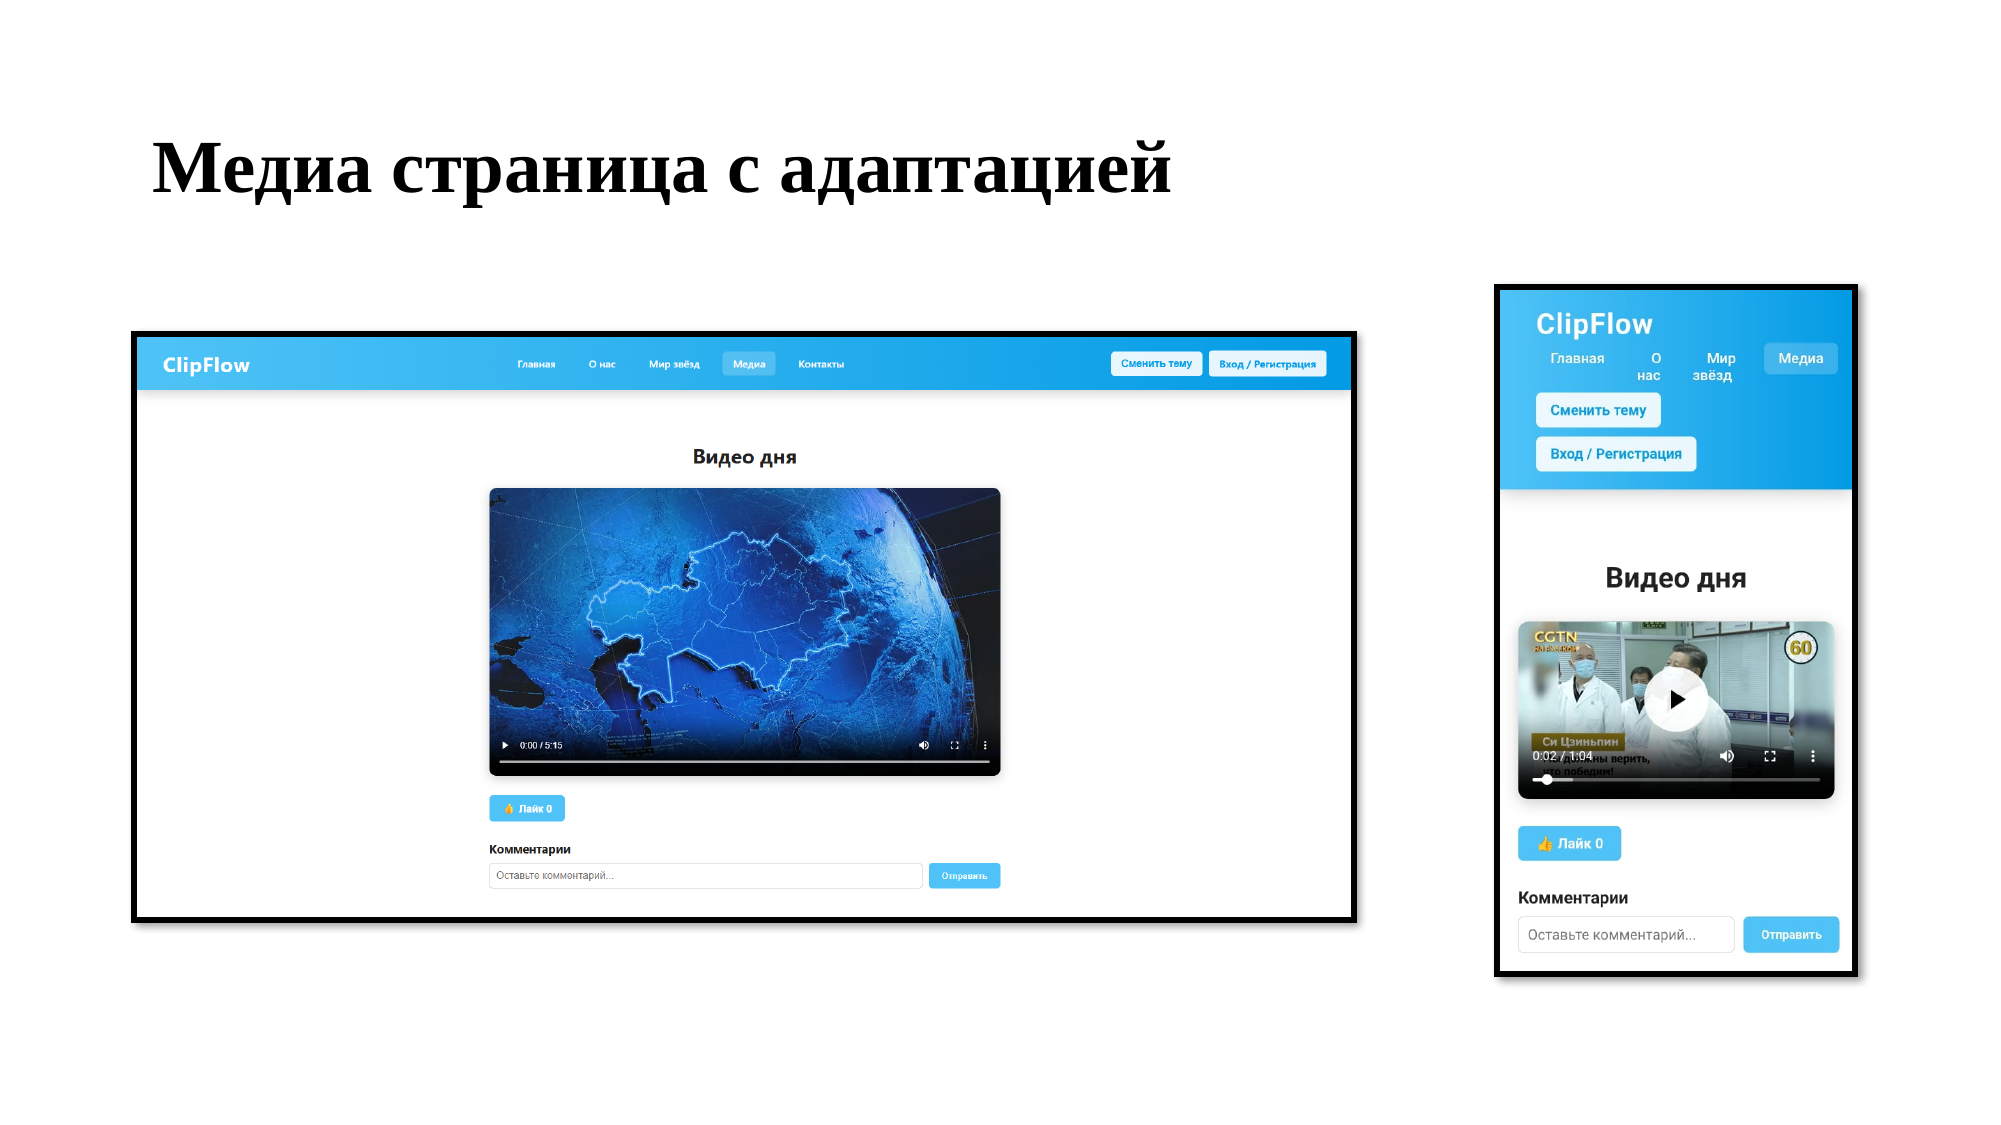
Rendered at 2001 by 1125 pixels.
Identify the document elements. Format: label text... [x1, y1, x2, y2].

title Медиа страница с адаптацией [137, 59, 1863, 278]
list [137, 336, 1351, 917]
picture [1500, 290, 1852, 971]
